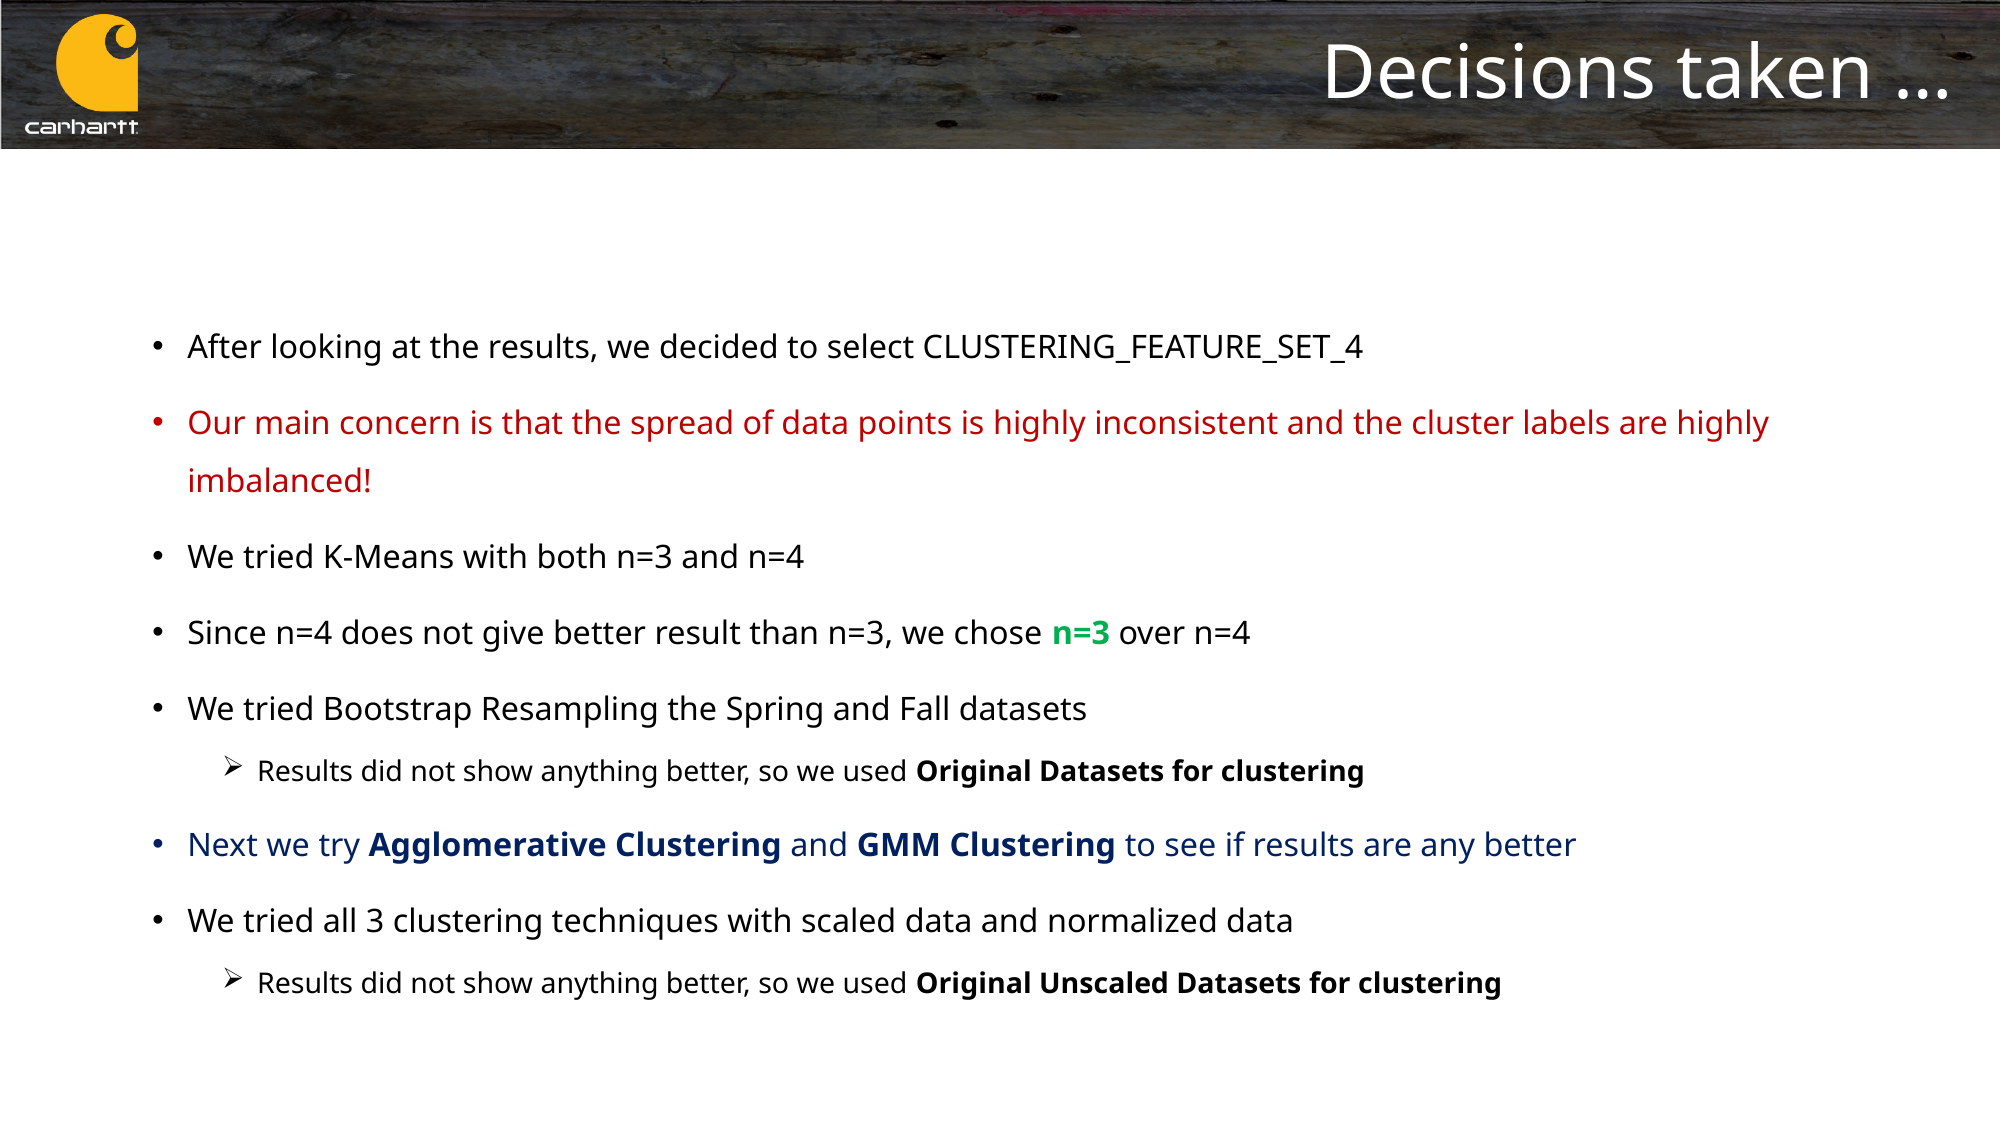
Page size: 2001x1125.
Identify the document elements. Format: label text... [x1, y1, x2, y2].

list After looking at the results, we decided to select CLUSTERING_FEATURE_SET_4 Our main concern is that the spread of data points is highly inconsistent and the cluster labels are highly imbalanced! We tried K-Means with both n=3 and n=4 Since n=4 does not give better result than n=3, we chose n=3 over n=4 We tried Bootstrap Resampling the Spring and Fall datasets Results did not show anything better, so we used Original Datasets for clustering Next we try Agglomerative Clustering and GMM Clustering to see if results are any better We tried all 3 clustering techniques with scaled data and normalized data Results did not show anything better, so we used Original Unscaled Datasets for clustering [137, 299, 1863, 1014]
title Decisions taken … [1306, 4, 2000, 144]
picture [0, 0, 2000, 149]
